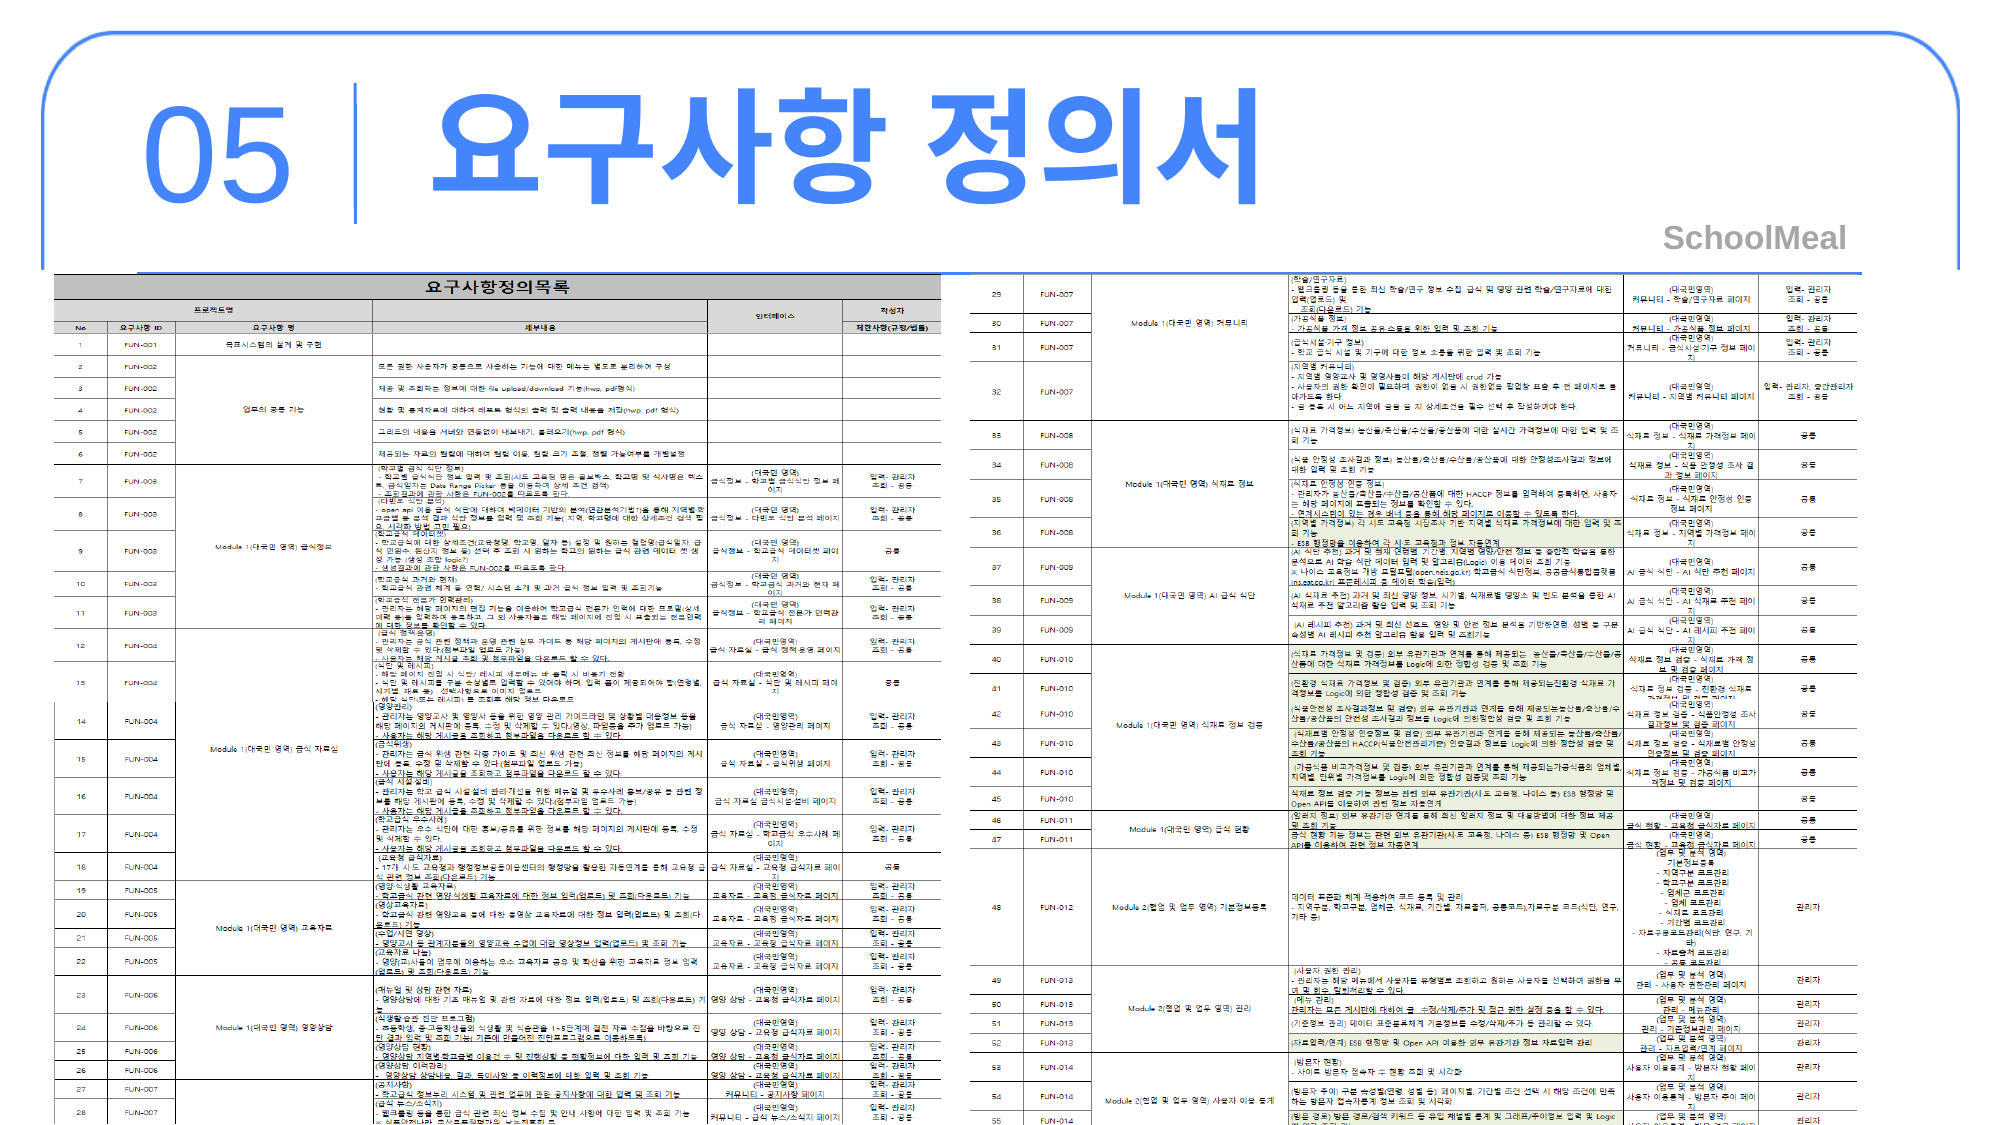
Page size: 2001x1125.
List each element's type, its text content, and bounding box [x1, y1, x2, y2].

picture [54, 273, 942, 1124]
text_box 05 [93, 57, 343, 238]
title 요구사항 정의서 [421, 44, 1857, 263]
picture [43, 31, 1959, 270]
picture [970, 273, 1858, 1125]
